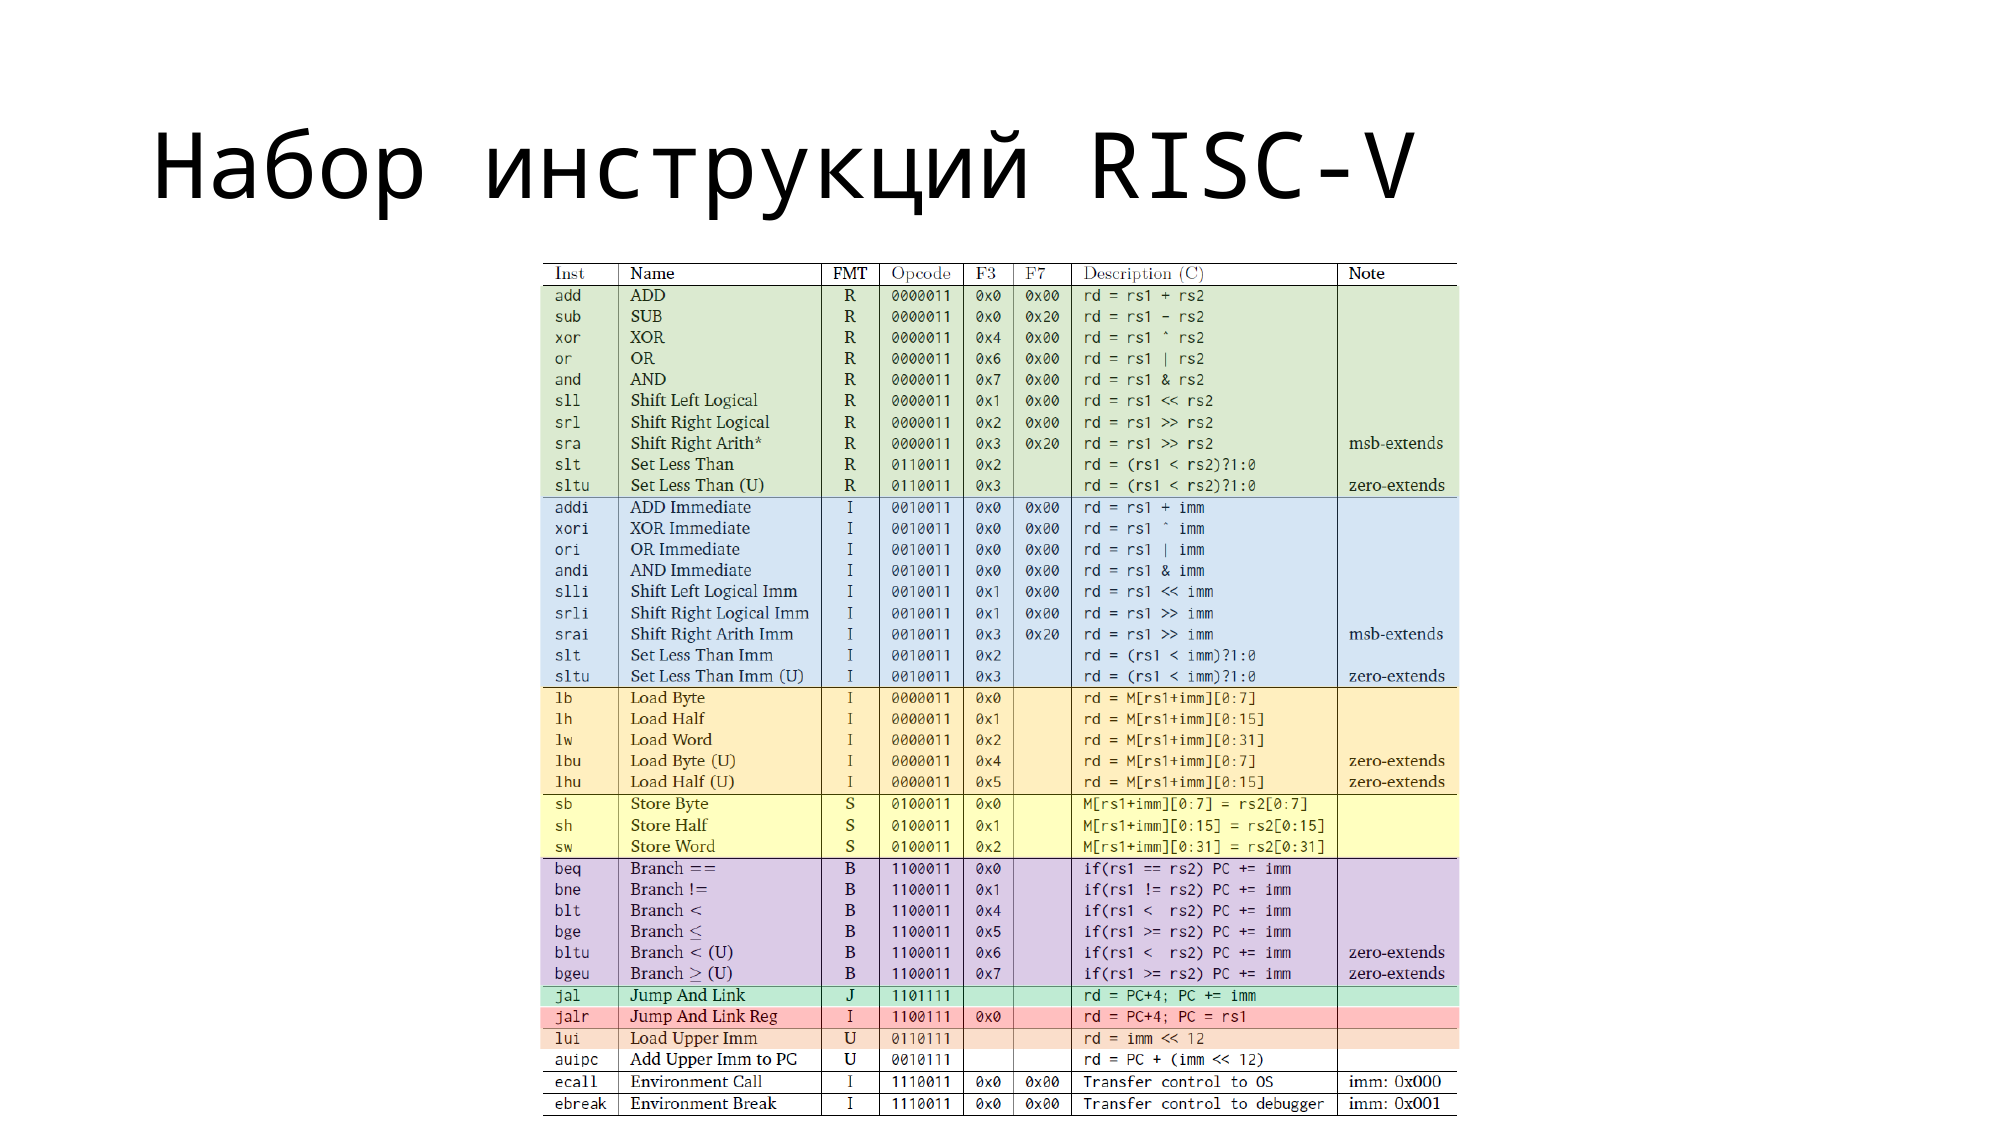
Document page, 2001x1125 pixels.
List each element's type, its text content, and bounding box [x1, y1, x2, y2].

title Набор инструкций RISC-V [137, 59, 1863, 278]
picture [540, 261, 1460, 1118]
